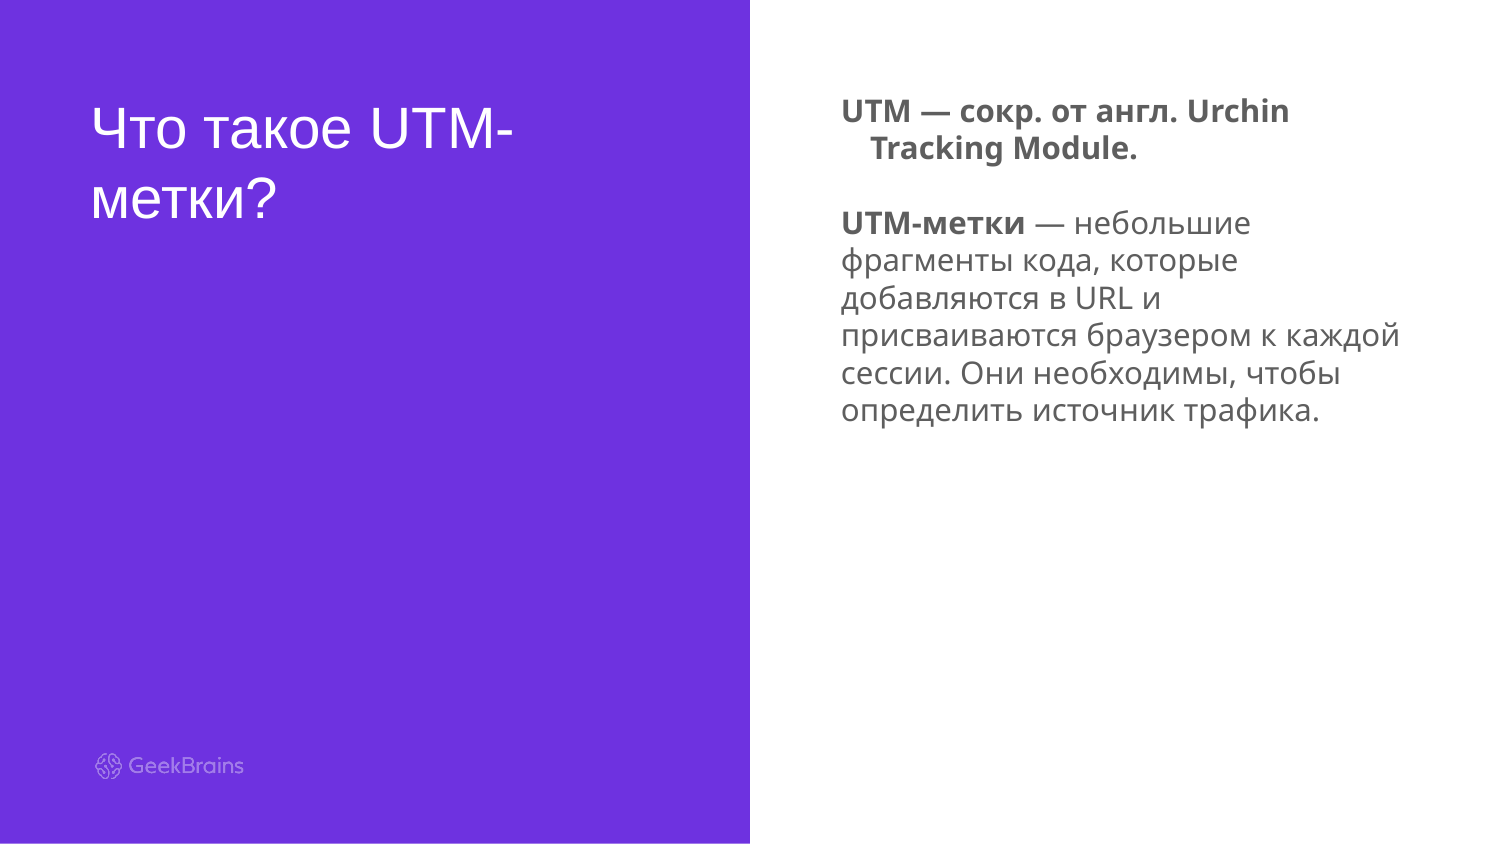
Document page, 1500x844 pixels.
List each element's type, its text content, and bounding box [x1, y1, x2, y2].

title Что такое UTM-метки? [84, 85, 661, 751]
list UTM — сокр. от англ. Urchin Tracking Module. UTM-метки — небольшие фрагменты кода, которые добавляются в URL и присваиваются браузером к каждой сессии. Они необходимы, чтобы определить источник трафика. [835, 85, 1412, 751]
